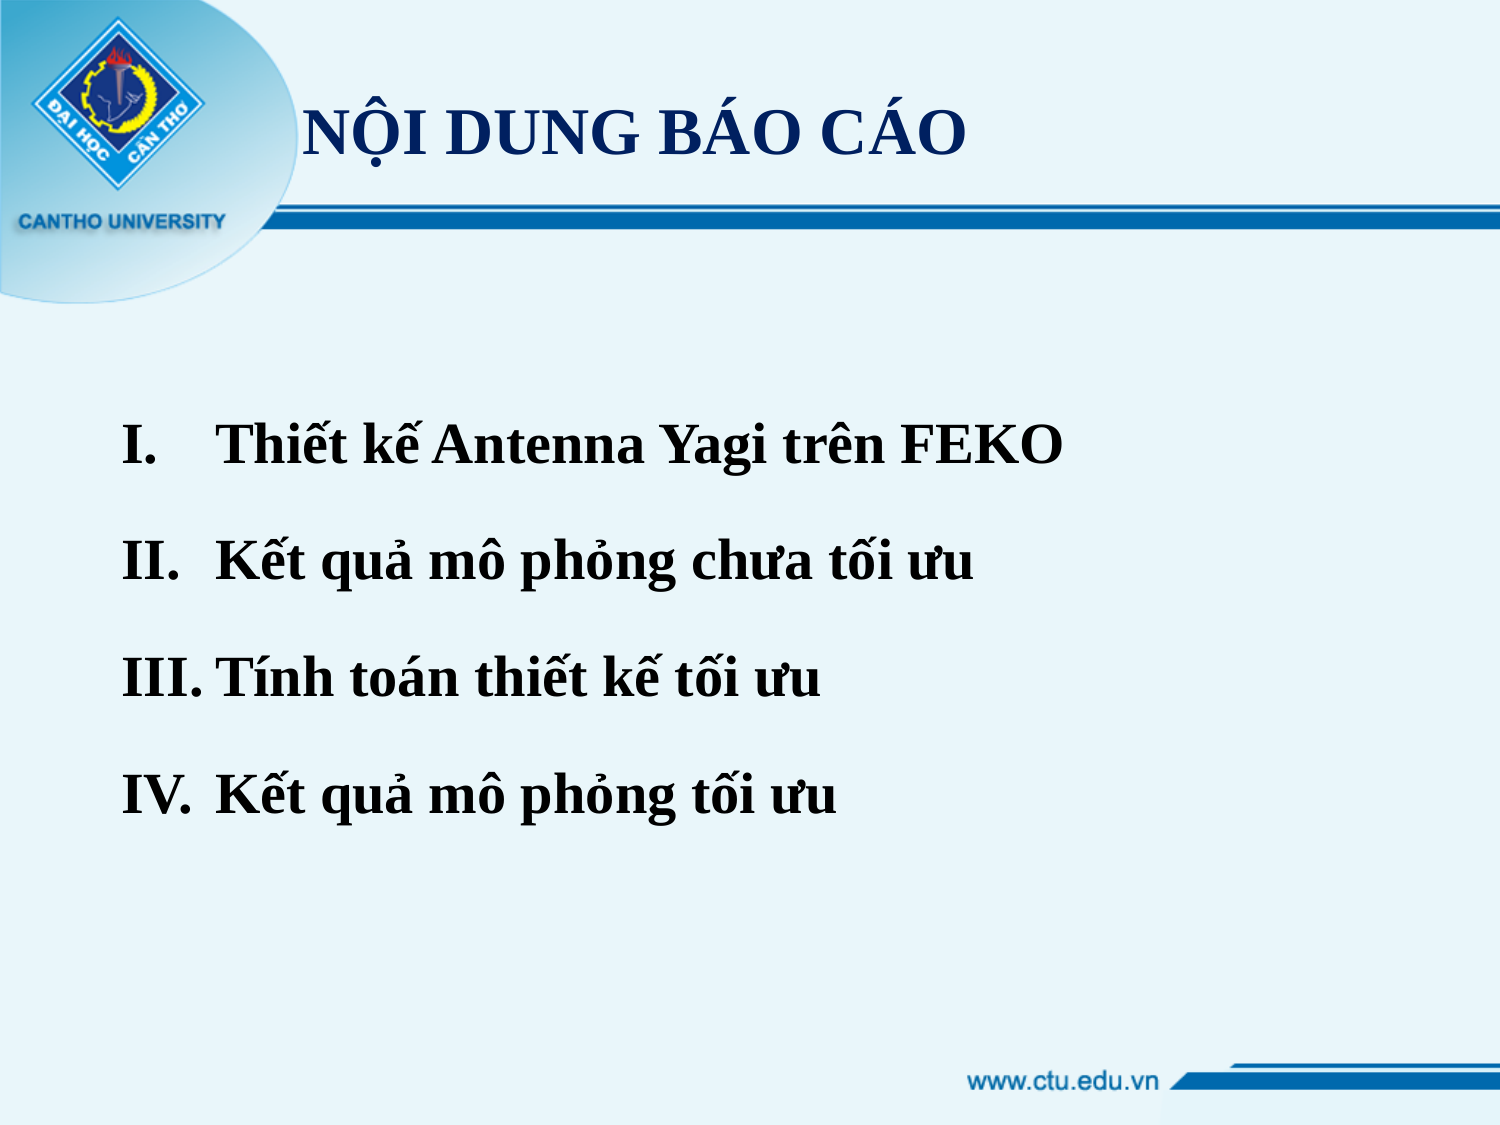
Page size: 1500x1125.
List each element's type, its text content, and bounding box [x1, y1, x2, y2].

picture [0, 0, 1500, 1125]
list Thiết kế Antenna Yagi trên FEKO Kết quả mô phỏng chưa tối ưu Tính toán thiết kế tối ưu Kết quả mô phỏng tối ưu [106, 362, 1394, 987]
title NỘI DUNG BÁO CÁO [287, 50, 1163, 205]
slide_number [1099, 1021, 1451, 1113]
